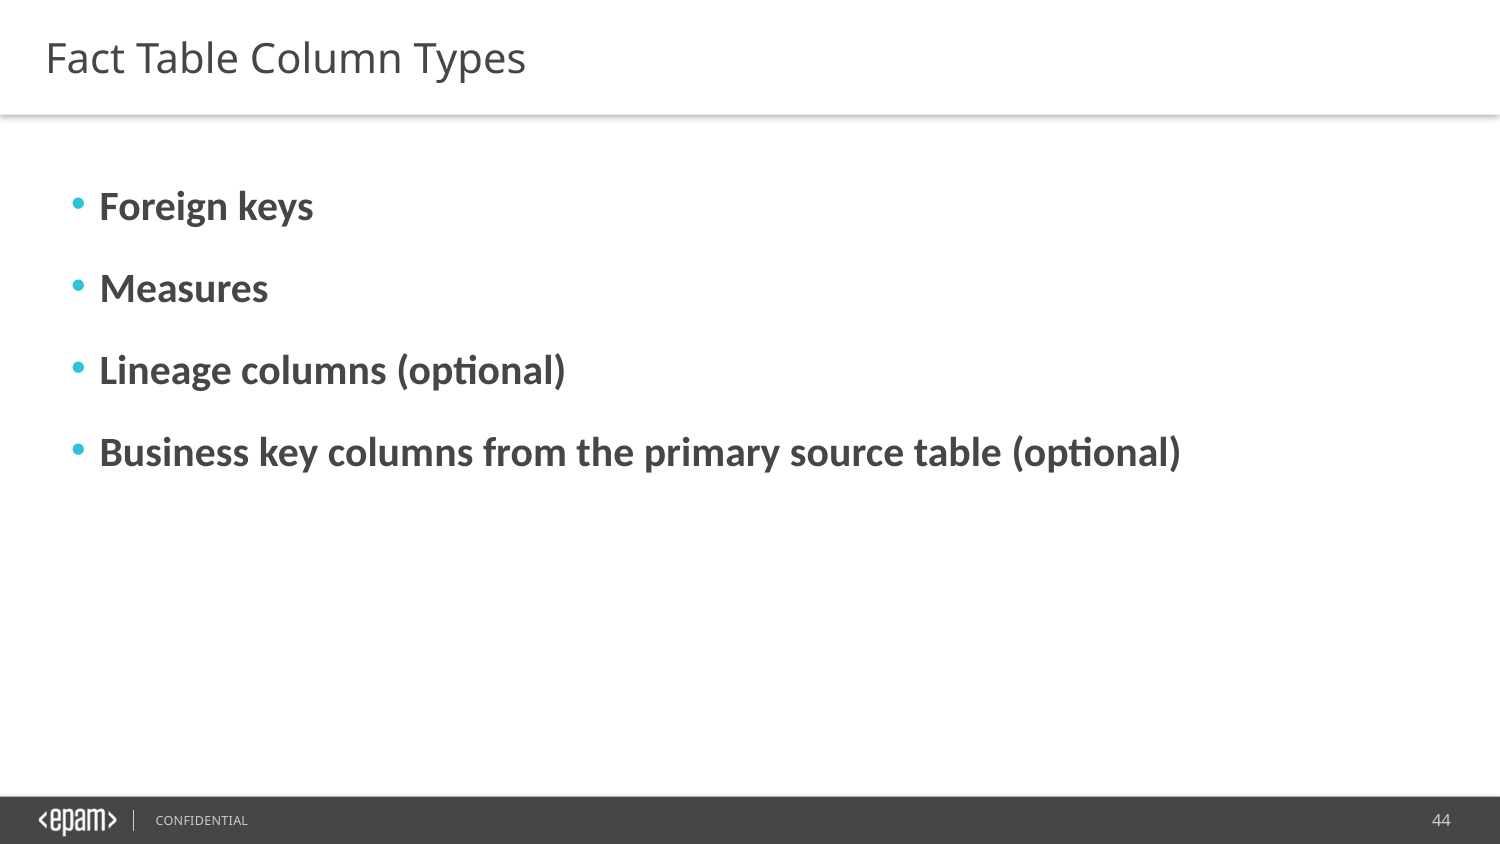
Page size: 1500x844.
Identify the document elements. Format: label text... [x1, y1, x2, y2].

picture [38, 808, 117, 837]
text_box Foreign keys Measures Lineage columns (optional) Business key columns from the primary source table (optional) [56, 166, 1423, 706]
list Fact Table Column Types [0, 0, 1500, 115]
